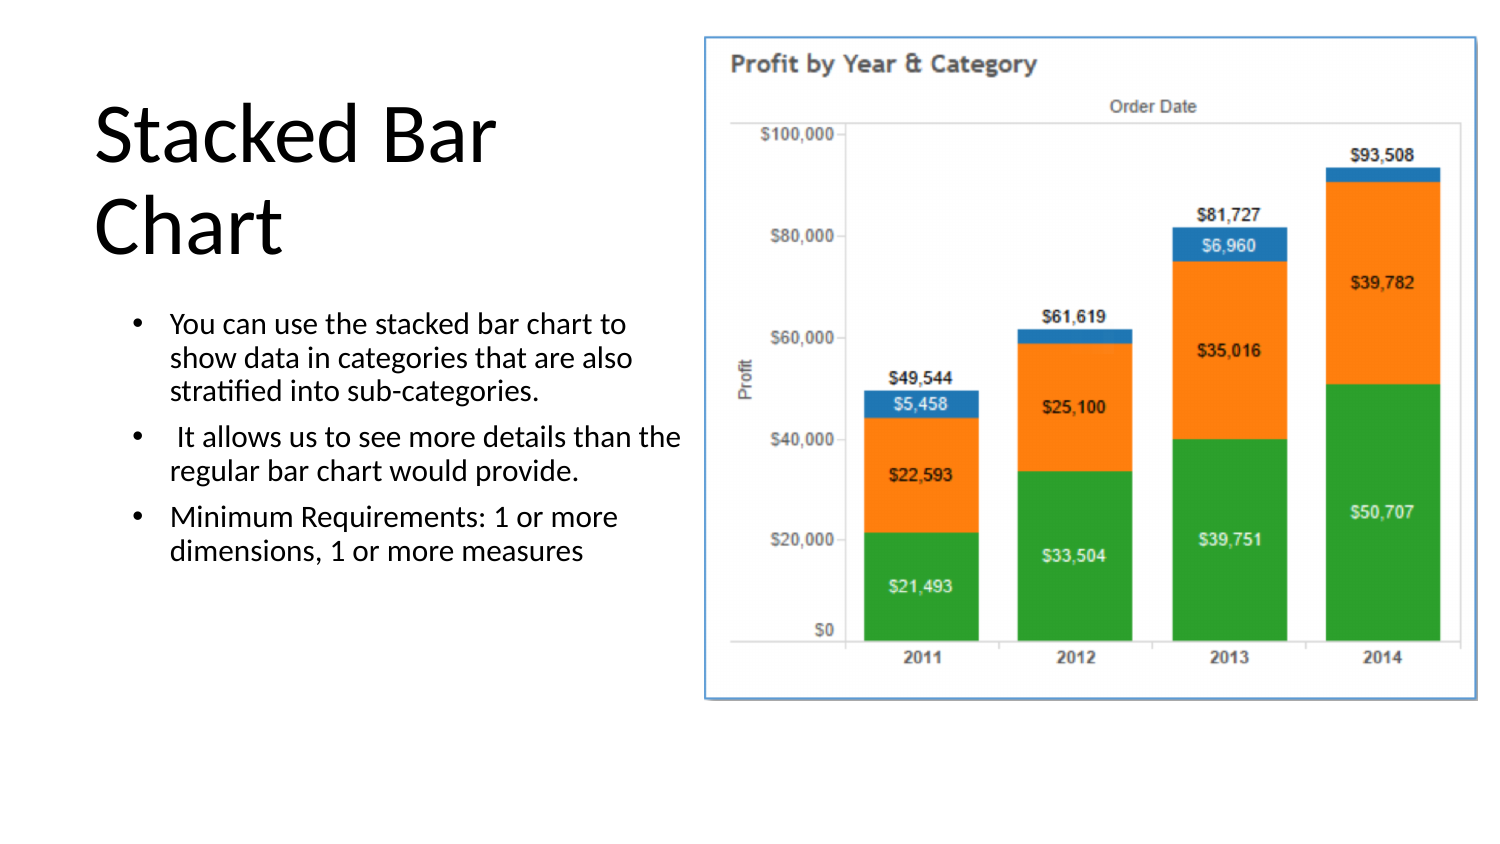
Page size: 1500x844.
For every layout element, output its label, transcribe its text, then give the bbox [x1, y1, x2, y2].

picture [704, 35, 1478, 701]
list You can use the stacked bar chart to show data in categories that are also stratified into sub-categories. It allows us to see more details than the regular bar chart would provide. Minimum Requirements: 1 or more dimensions, 1 or more measures [79, 300, 711, 766]
title Stacked Bar Chart [79, 77, 698, 284]
